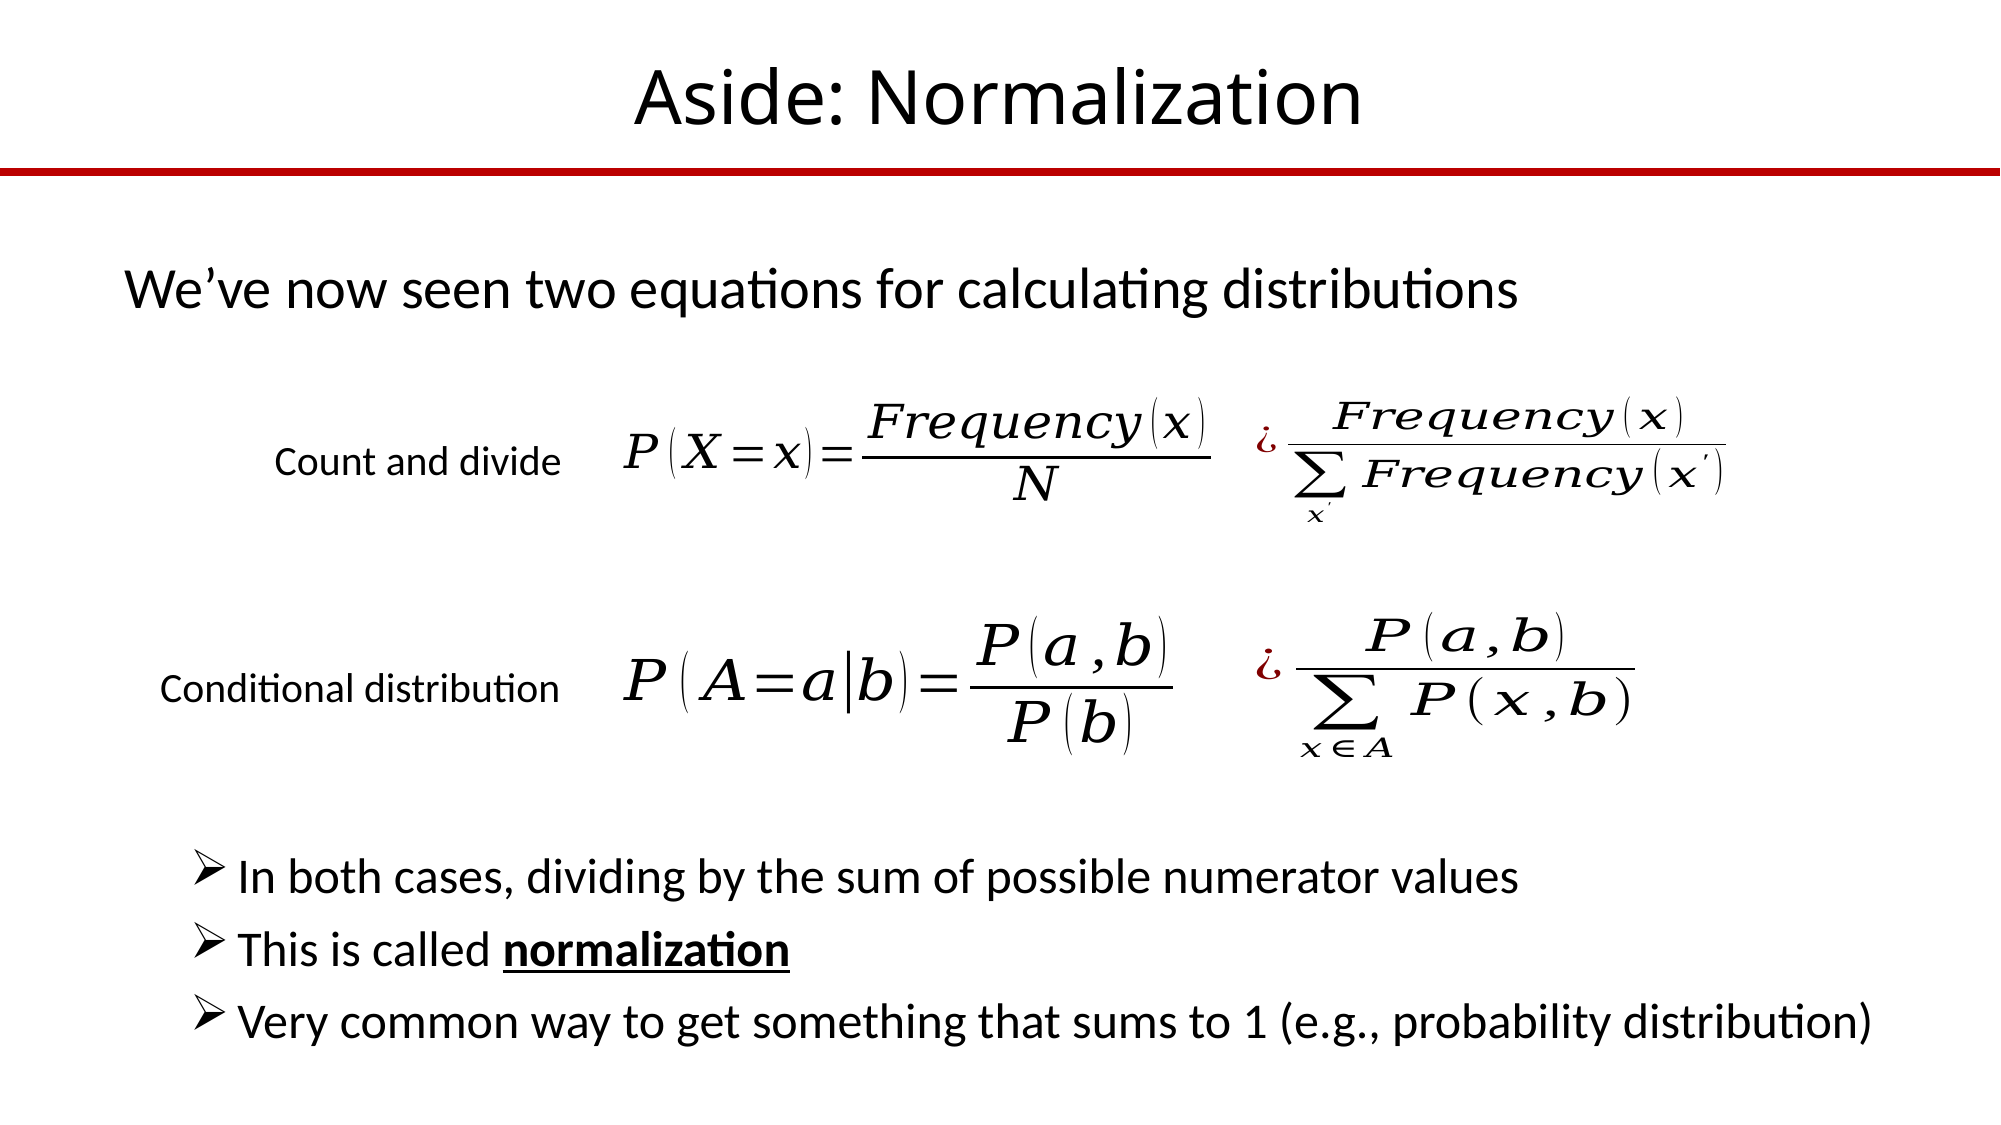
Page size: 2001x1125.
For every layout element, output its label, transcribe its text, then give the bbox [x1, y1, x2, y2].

text_box Count and divide [259, 426, 577, 492]
title Aside: Normalization [137, 50, 1863, 150]
text_box In both cases, dividing by the sum of possible numerator values This is called normalization Very common way to get something that sums to 1 (e.g., probability distribution) [175, 836, 1889, 1057]
text_box Conditional distribution [145, 653, 576, 718]
text_box We’ve now seen two equations for calculating distributions [110, 242, 1535, 328]
